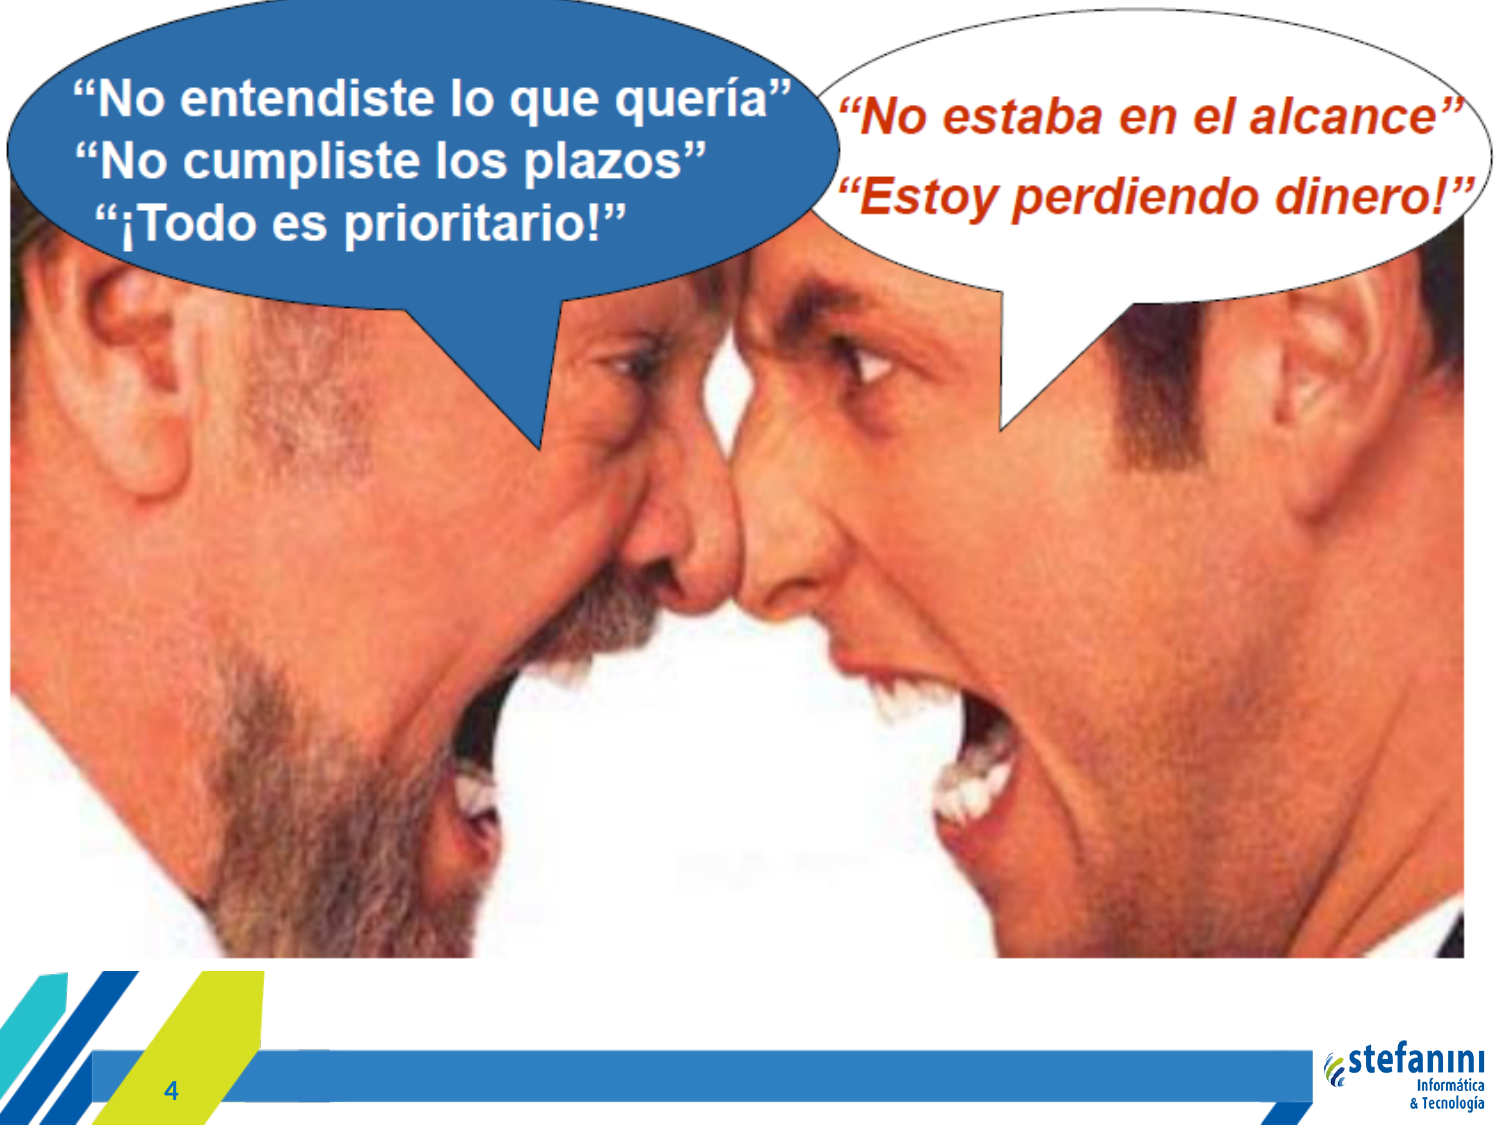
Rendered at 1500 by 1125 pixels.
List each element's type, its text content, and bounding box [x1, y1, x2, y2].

picture [0, 0, 1500, 1125]
slide_number 4 [2, 1058, 341, 1119]
